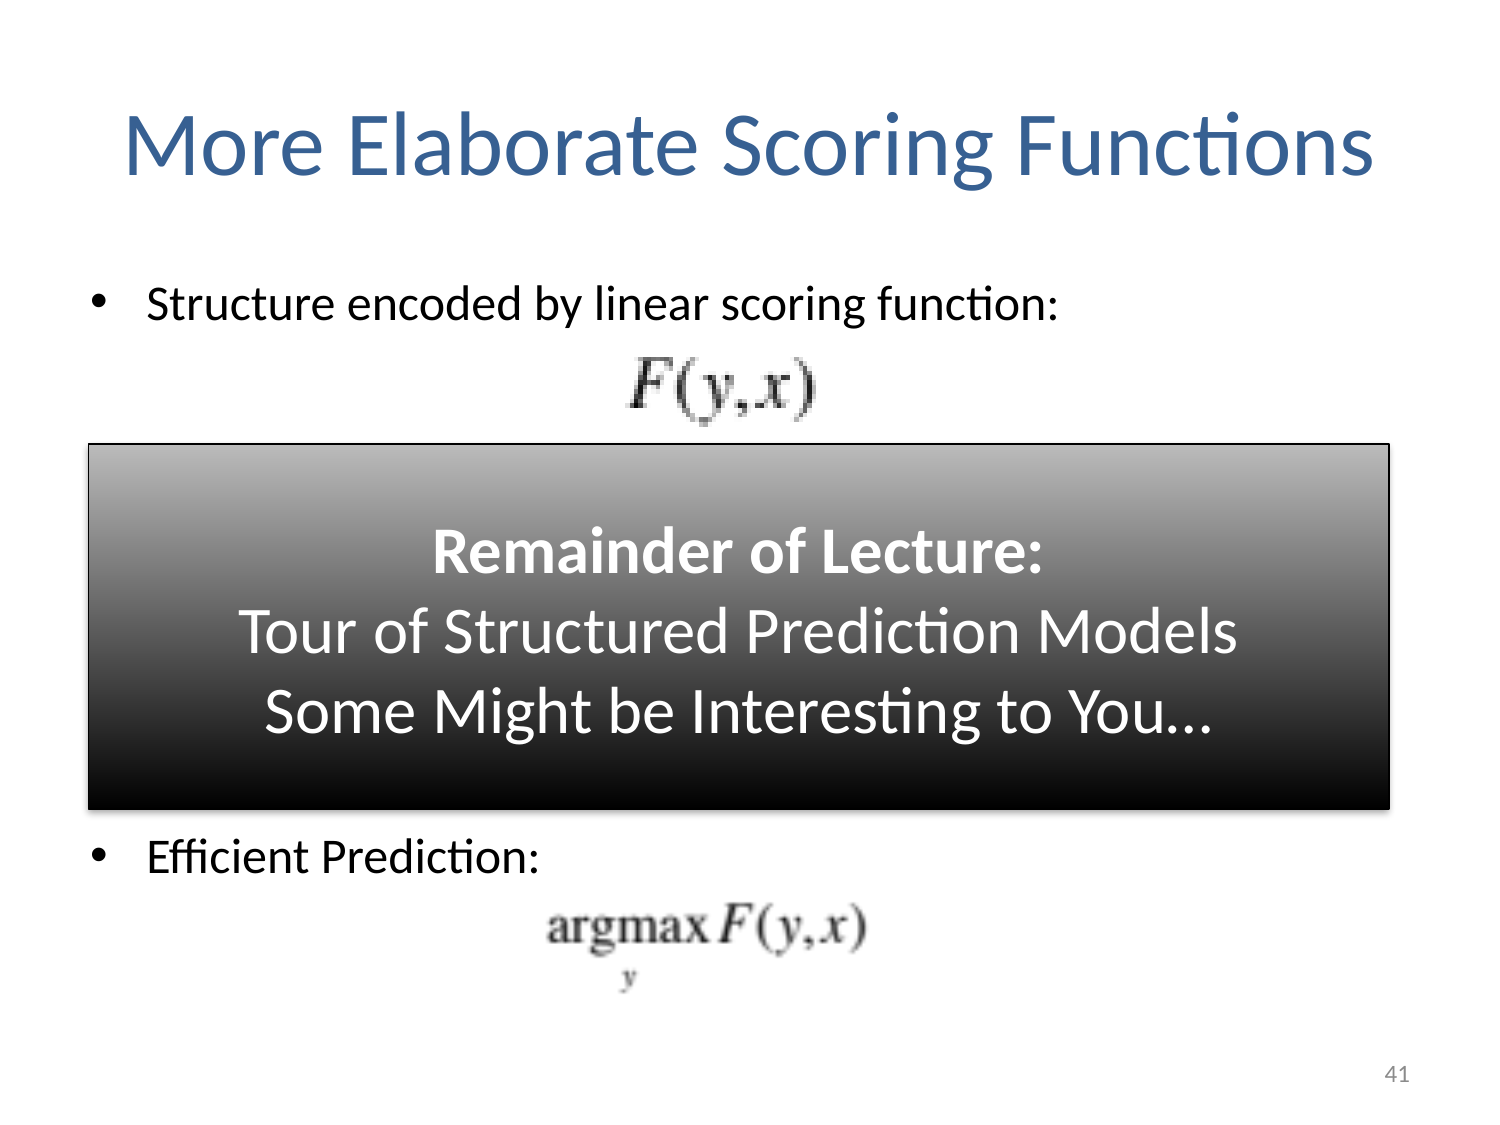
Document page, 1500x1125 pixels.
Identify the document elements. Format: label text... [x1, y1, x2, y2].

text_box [470, 727, 909, 810]
text_box Remainder of Lecture: Tour of Structured Prediction Models Some Might be Interesting to You… [88, 443, 1390, 810]
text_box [617, 343, 817, 433]
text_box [541, 890, 874, 999]
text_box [336, 503, 1076, 671]
title More Elaborate Scoring Functions [75, 45, 1425, 233]
list Structure encoded by linear scoring function: 2nd Order Sequential Model: Classification Model: Efficient Prediction: [75, 262, 1425, 1005]
slide_number 41 [1074, 1042, 1425, 1103]
